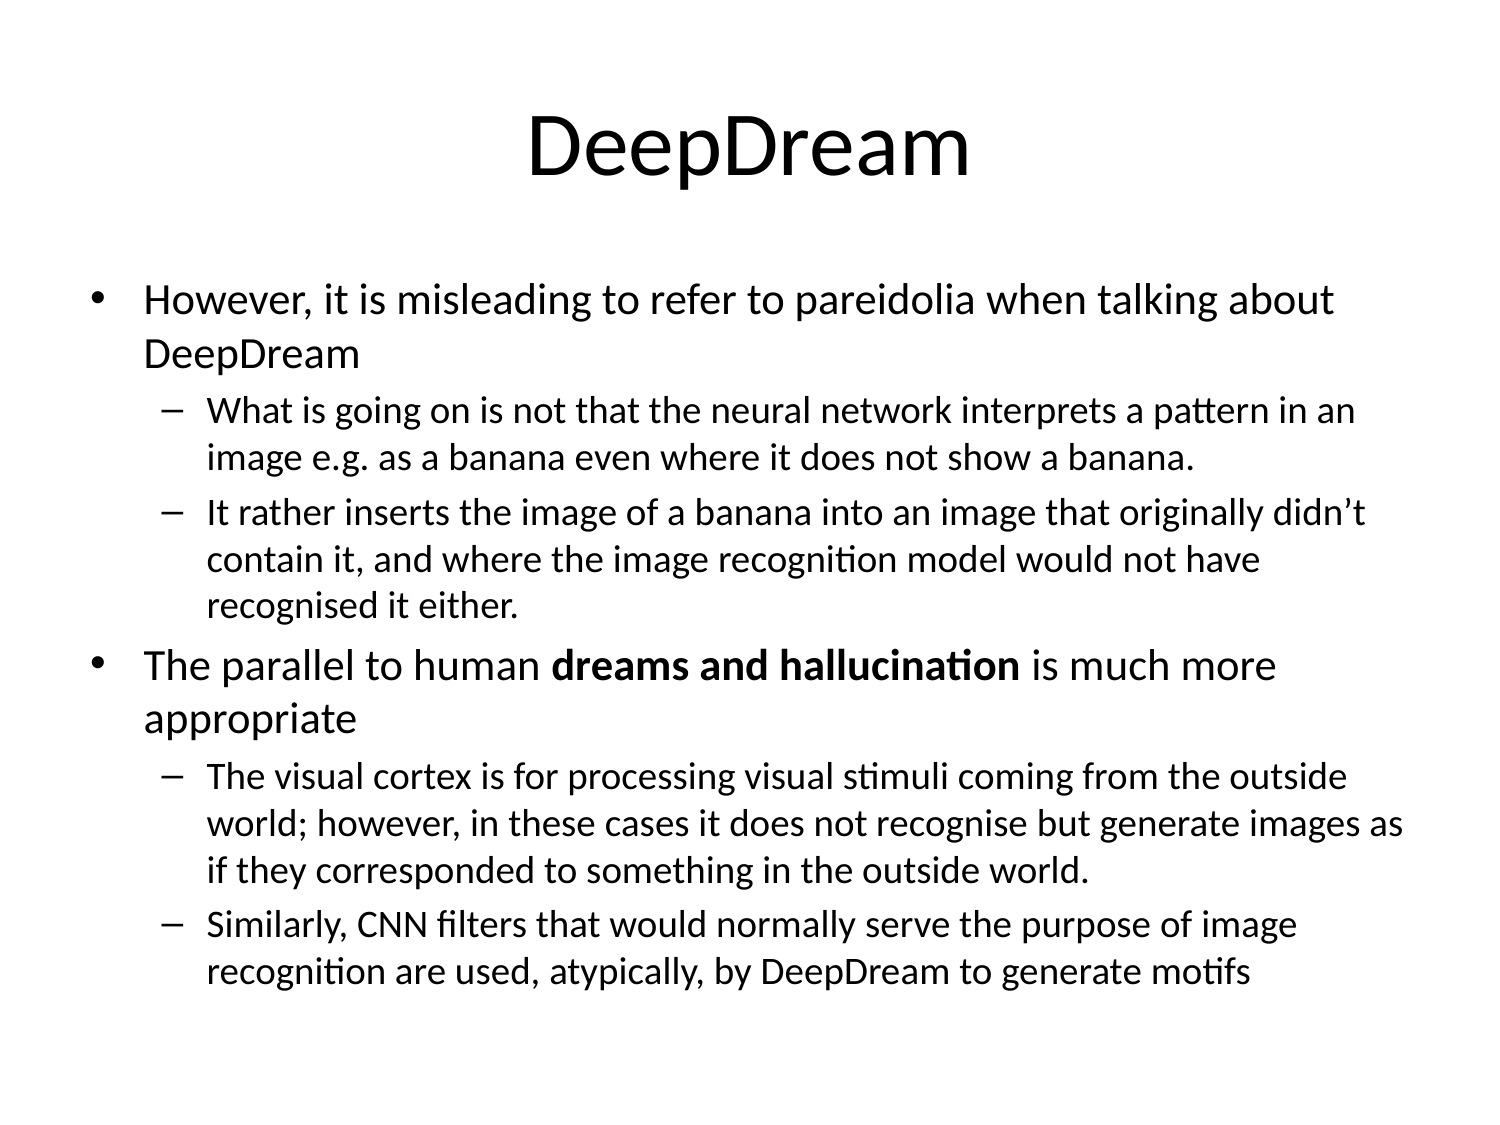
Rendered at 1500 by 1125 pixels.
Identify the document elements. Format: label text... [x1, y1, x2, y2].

list However, it is misleading to refer to pareidolia when talking about DeepDream What is going on is not that the neural network interprets a pattern in an image e.g. as a banana even where it does not show a banana. It rather inserts the image of a banana into an image that originally didn’t contain it, and where the image recognition model would not have recognised it either. The parallel to human dreams and hallucination is much more appropriate The visual cortex is for processing visual stimuli coming from the outside world; however, in these cases it does not recognise but generate images as if they corresponded to something in the outside world. Similarly, CNN filters that would normally serve the purpose of image recognition are used, atypically, by DeepDream to generate motifs [75, 262, 1425, 1005]
title DeepDream [75, 45, 1425, 233]
